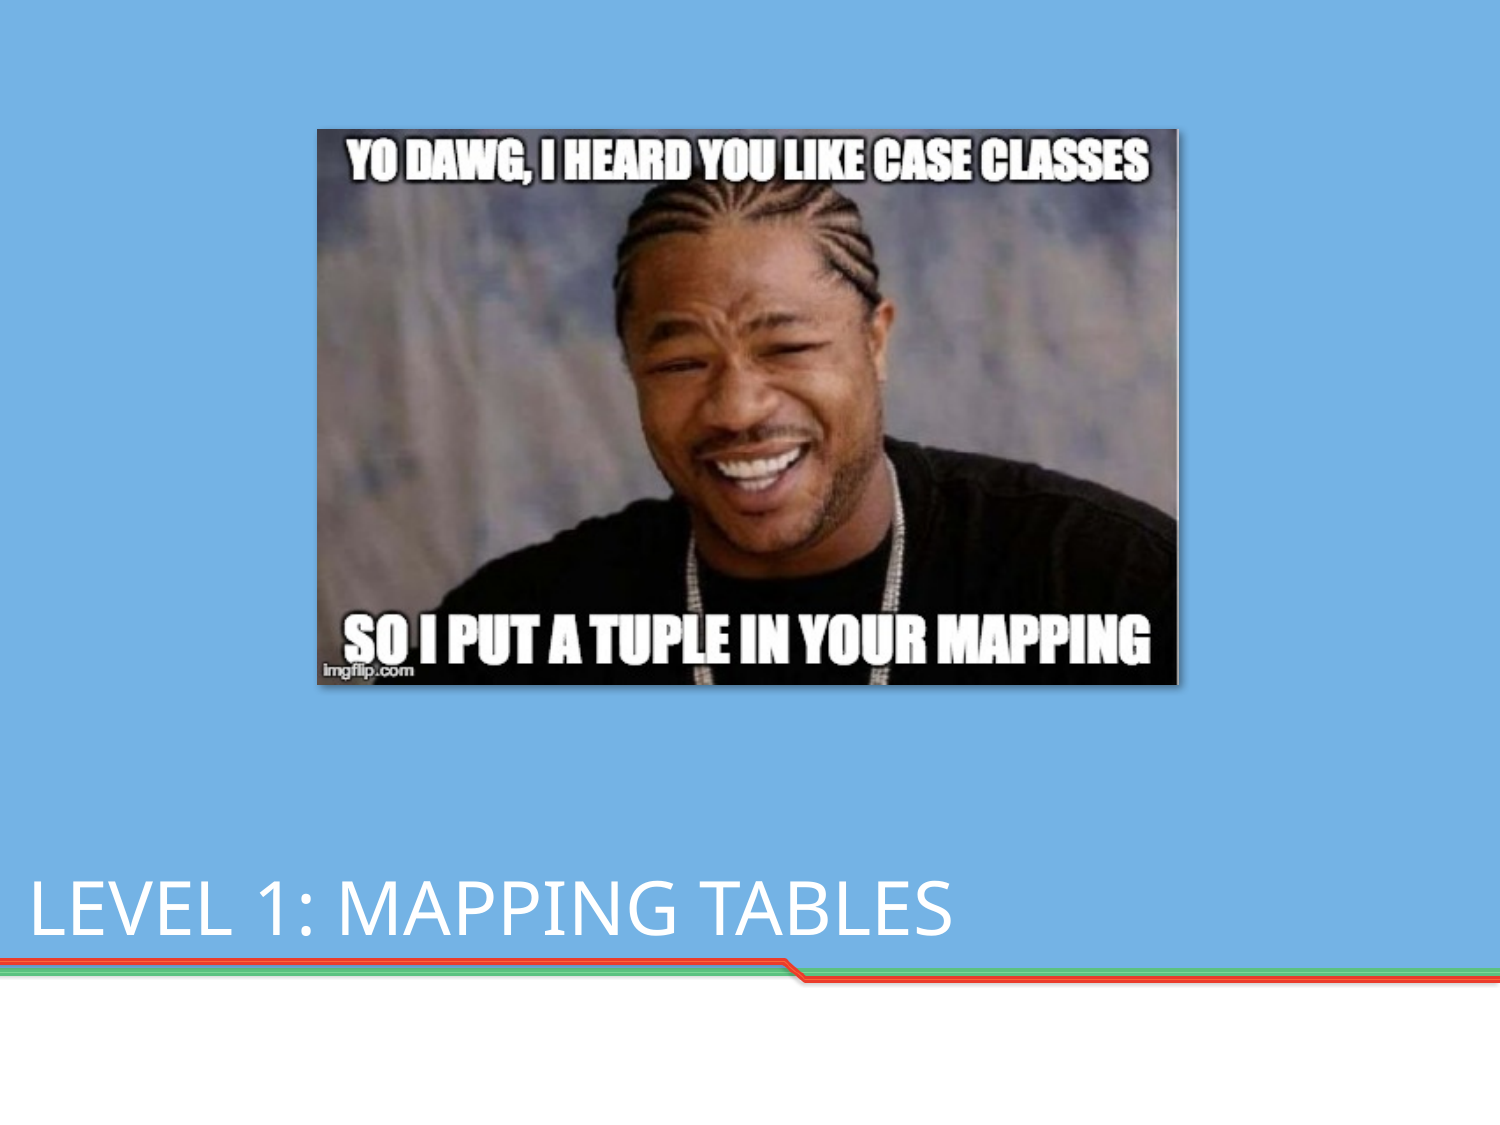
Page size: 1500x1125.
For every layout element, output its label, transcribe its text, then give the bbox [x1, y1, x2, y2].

picture [0, 0, 1500, 1125]
title LEVEL 1: MAPPING TABLES [12, 811, 1363, 1000]
